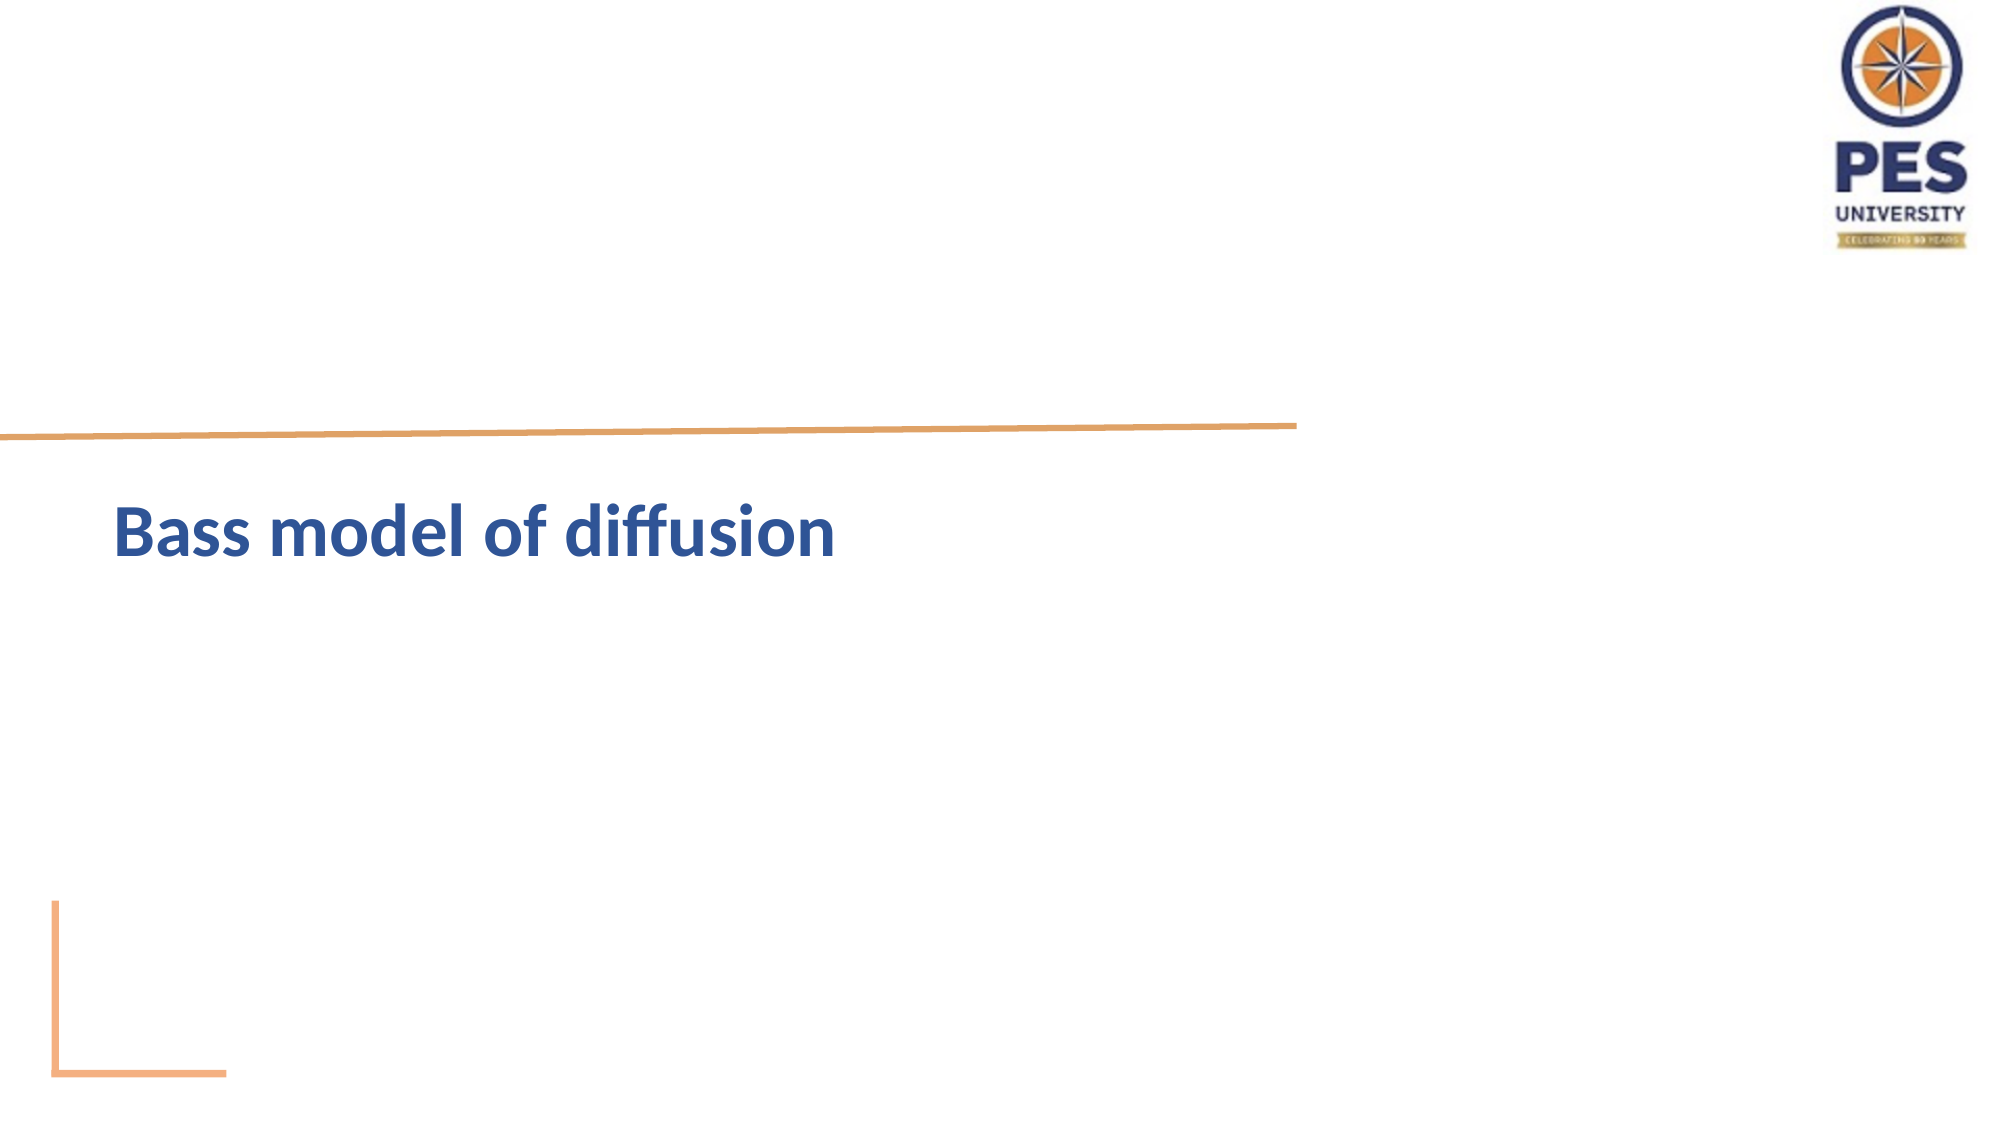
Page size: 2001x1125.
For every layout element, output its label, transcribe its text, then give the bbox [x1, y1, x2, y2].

picture [1800, 0, 2000, 257]
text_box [0, 425, 1297, 438]
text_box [51, 900, 227, 1078]
text_box Bass model of diffusion [98, 473, 1555, 579]
